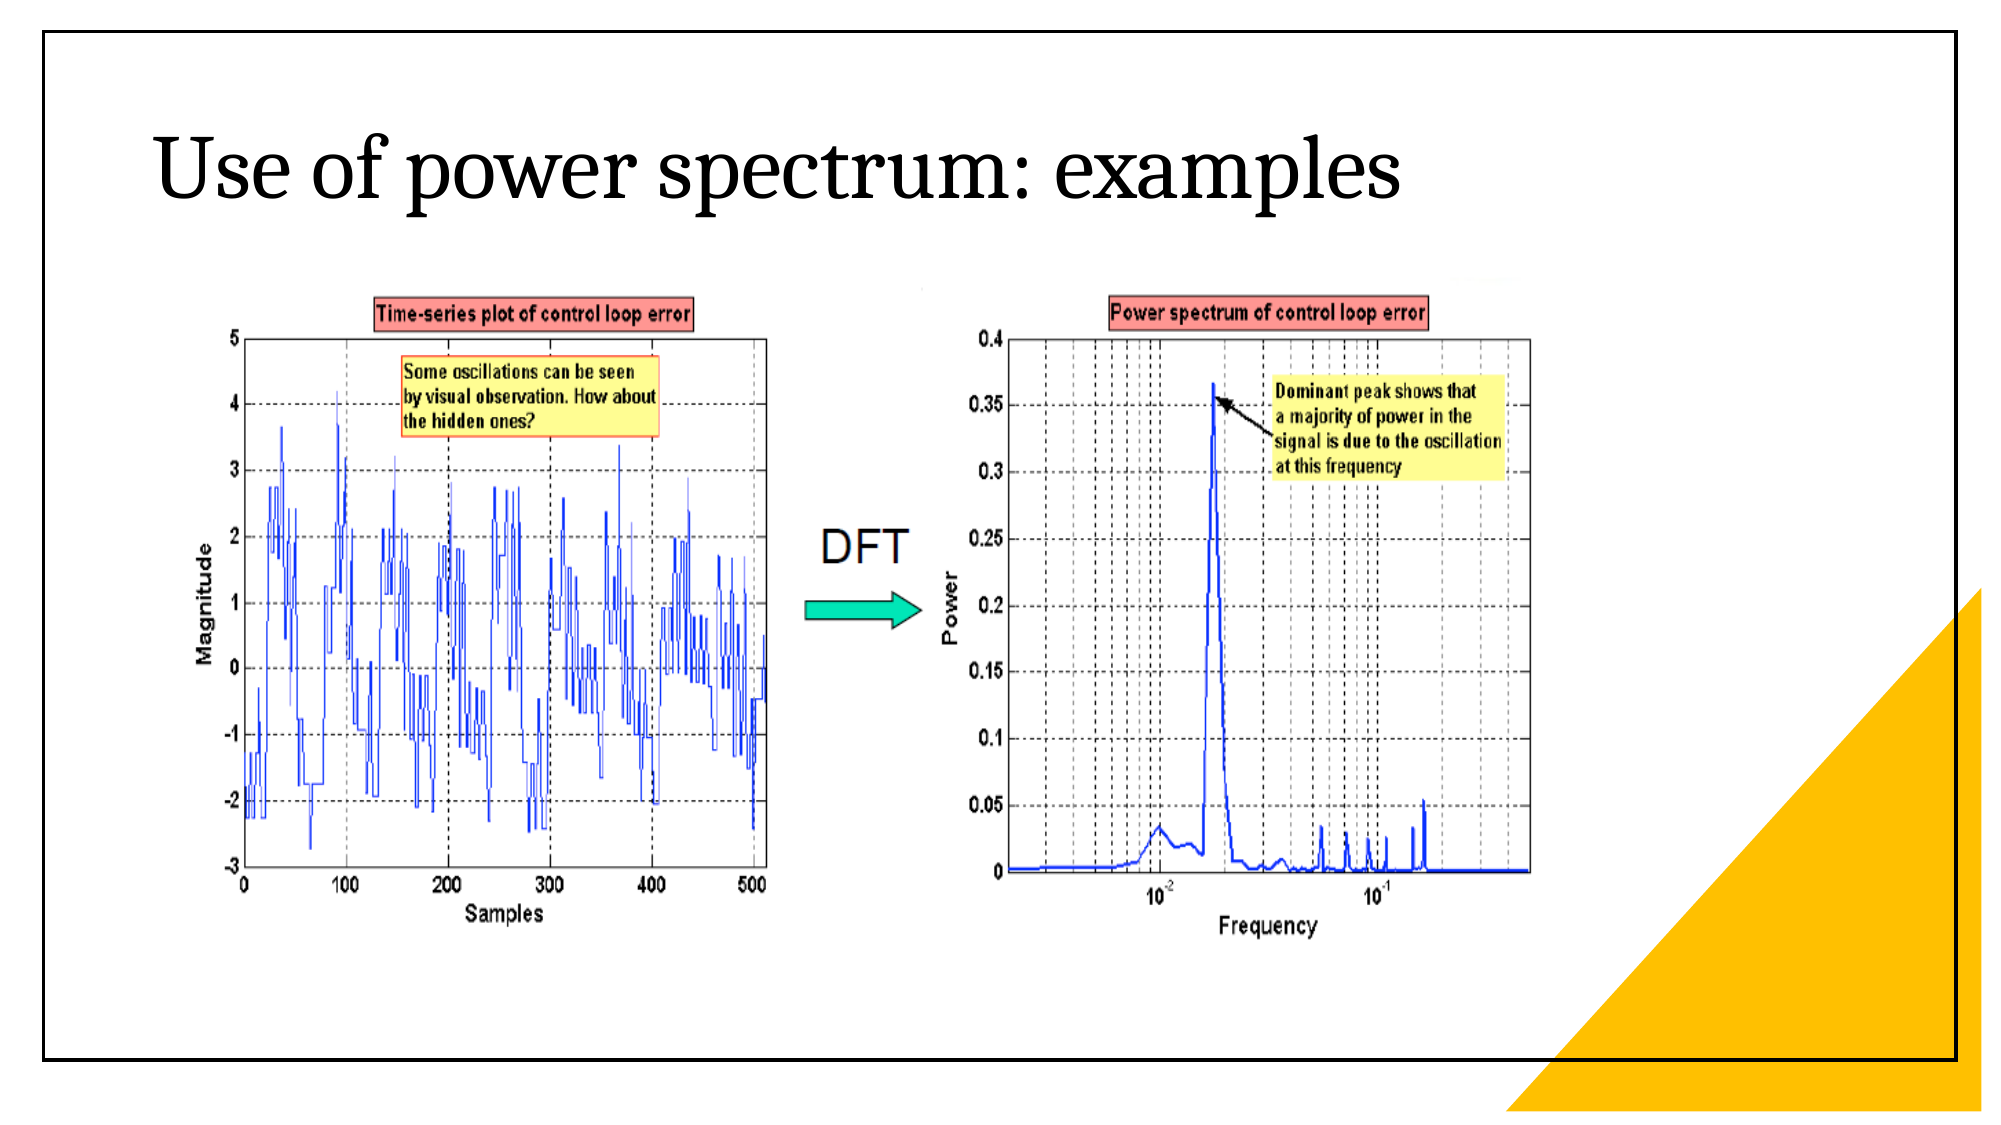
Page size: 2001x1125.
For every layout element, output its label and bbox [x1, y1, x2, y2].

text_box [43, 31, 1982, 1112]
list [137, 230, 1600, 945]
